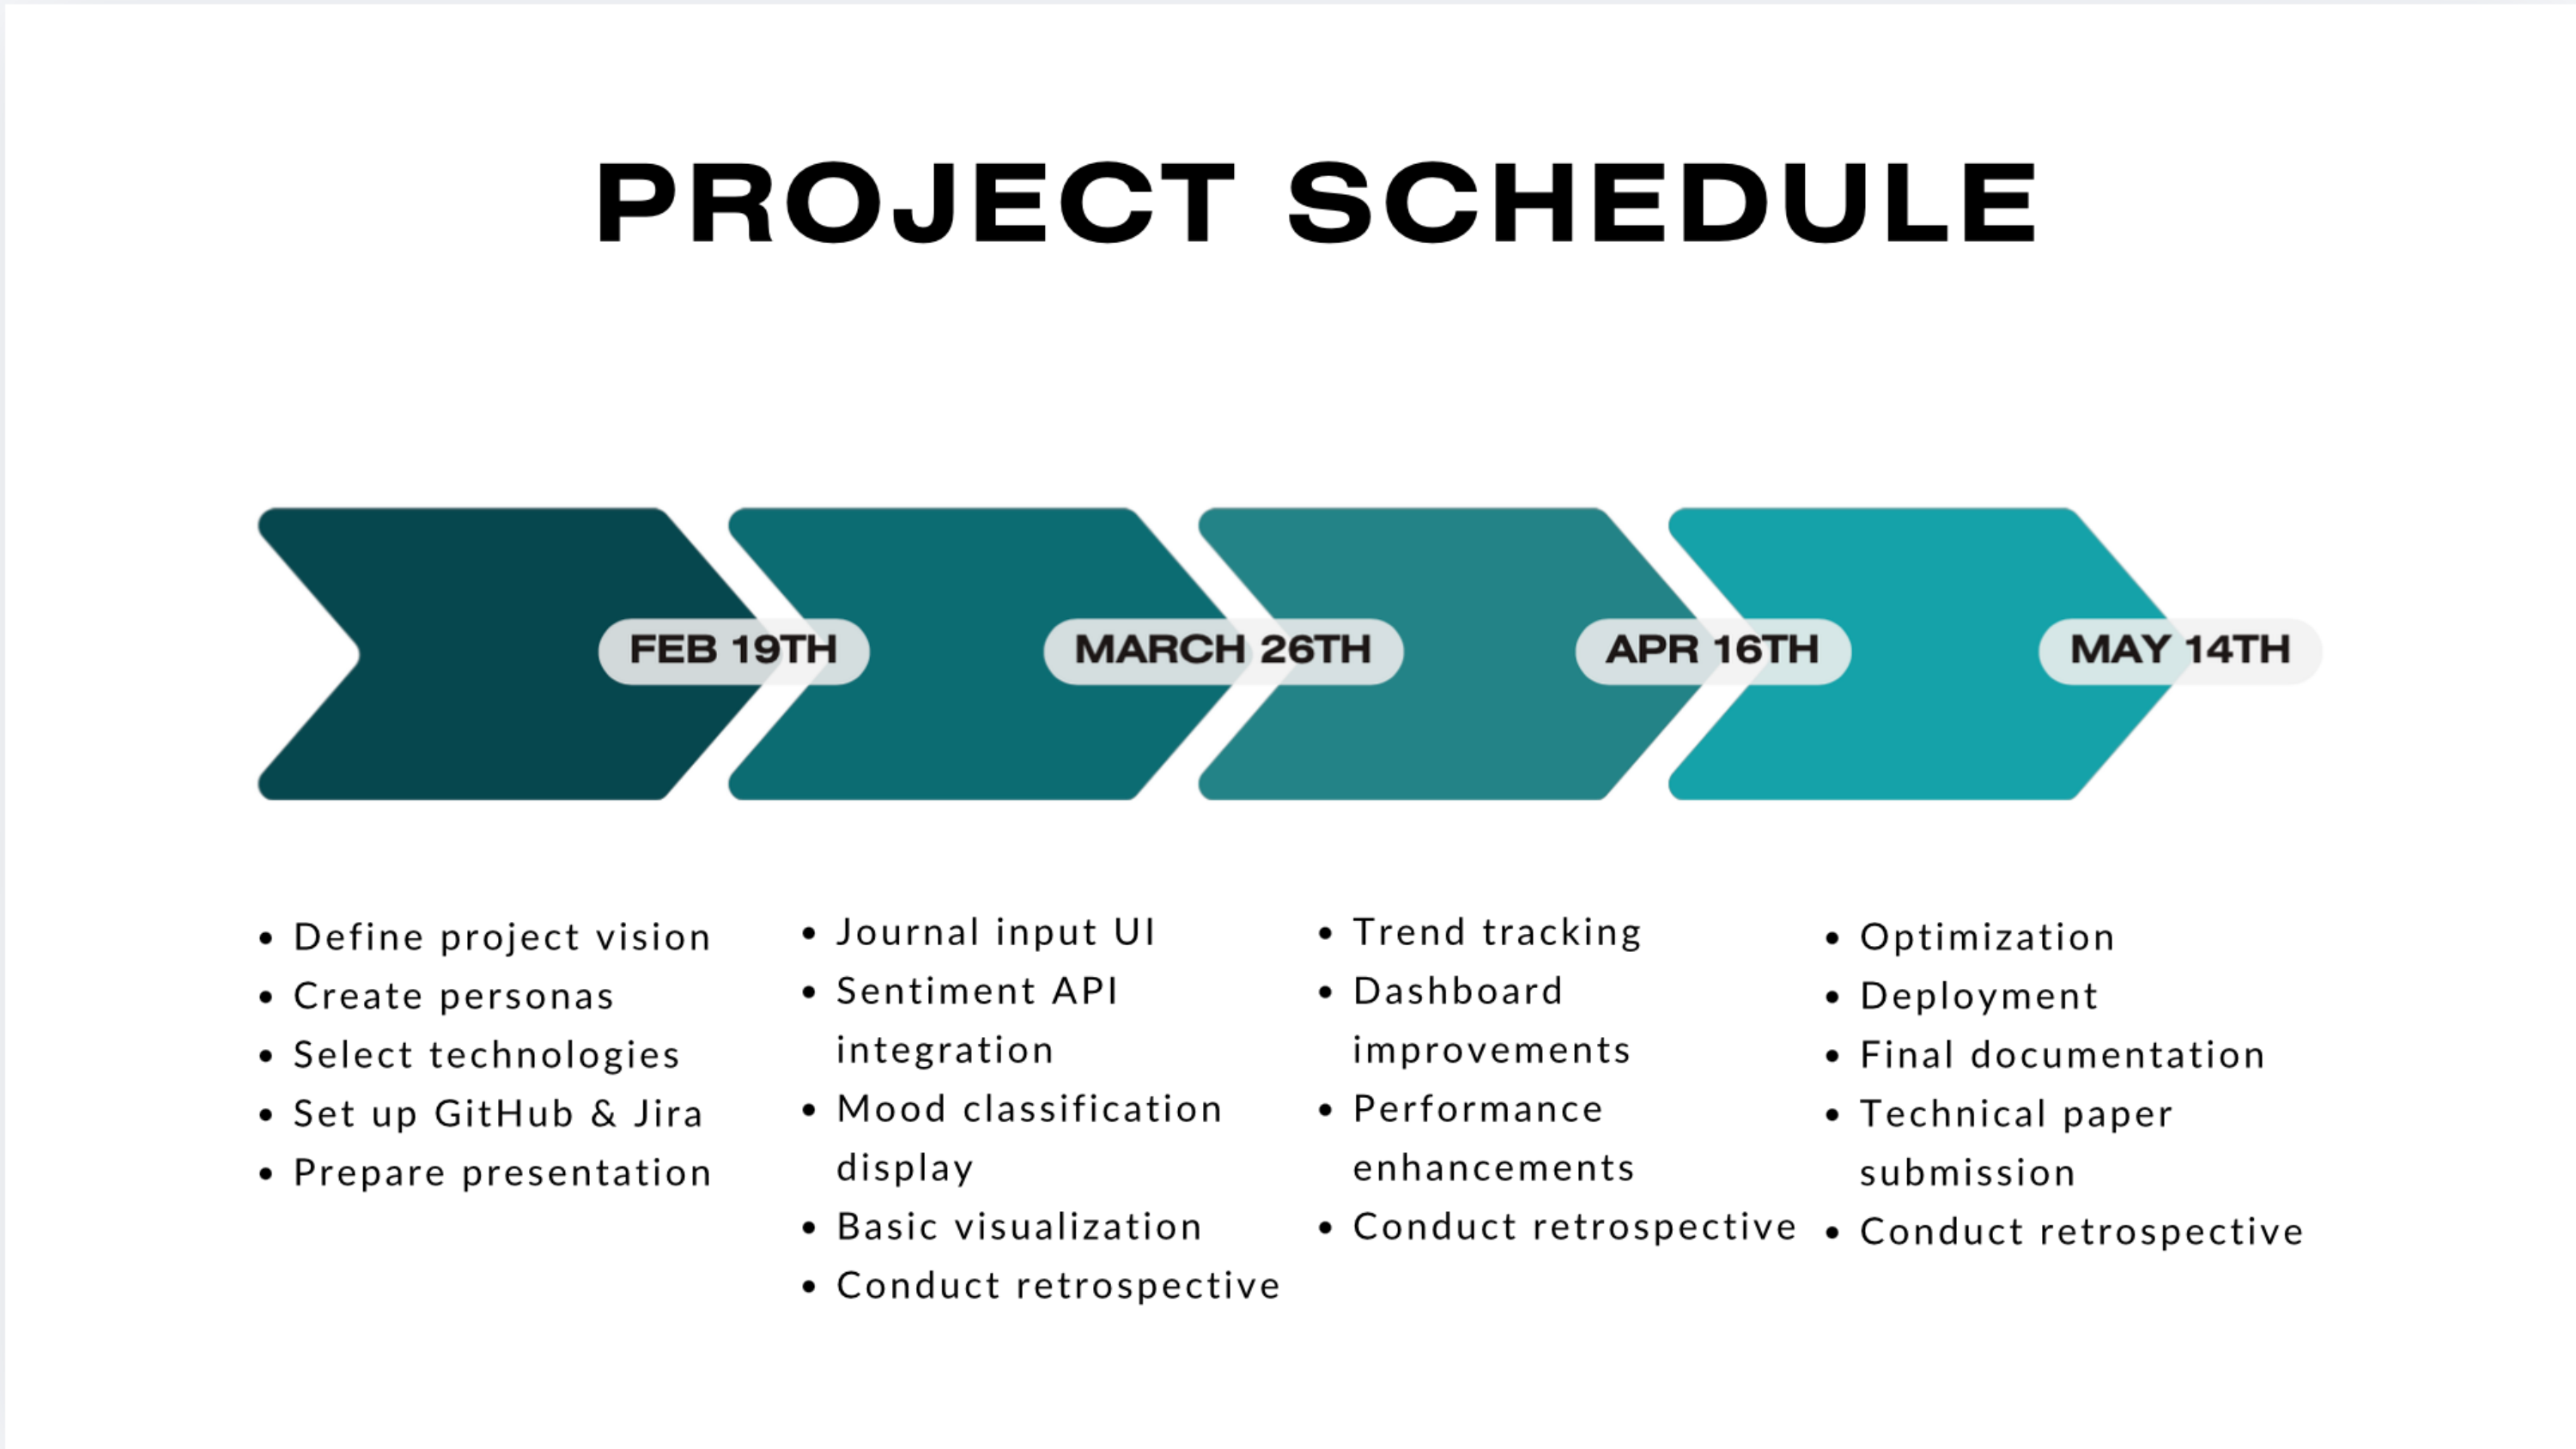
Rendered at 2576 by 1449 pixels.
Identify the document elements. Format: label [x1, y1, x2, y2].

text_box [0, 0, 2576, 1449]
